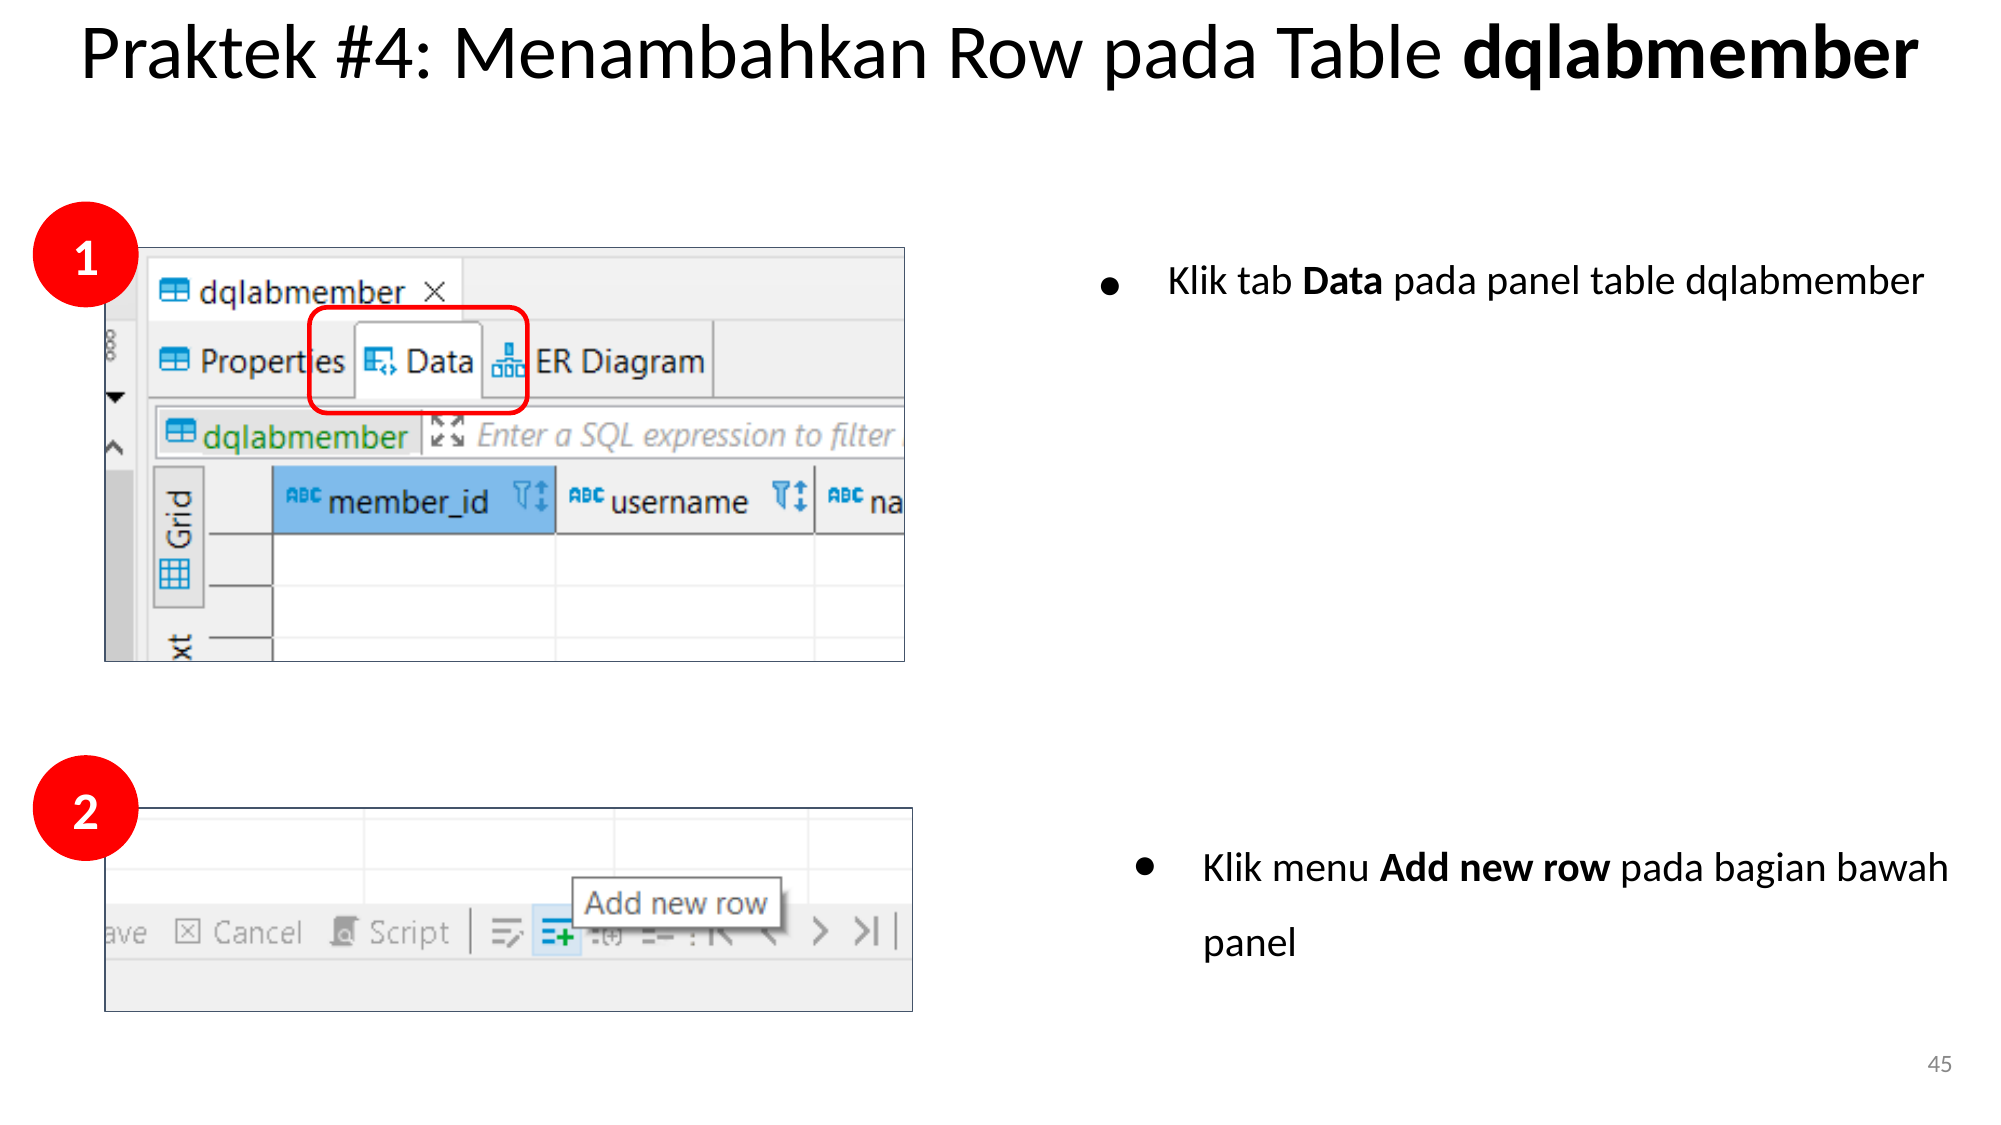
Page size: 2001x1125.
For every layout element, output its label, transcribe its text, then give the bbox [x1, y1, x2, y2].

text_box 1 [32, 201, 138, 308]
list Klik tab Data pada panel table dqlabmember [1048, 222, 1966, 661]
slide_number ‹#› [1853, 1019, 1974, 1106]
picture [105, 248, 905, 662]
picture [105, 808, 913, 1011]
text_box 2 [32, 755, 139, 861]
title Praktek #4: Menambahkan Row pada Table dqlabmember [60, 2, 1974, 128]
list Klik menu Add new row pada bagian bawah panel [1083, 794, 2000, 1098]
